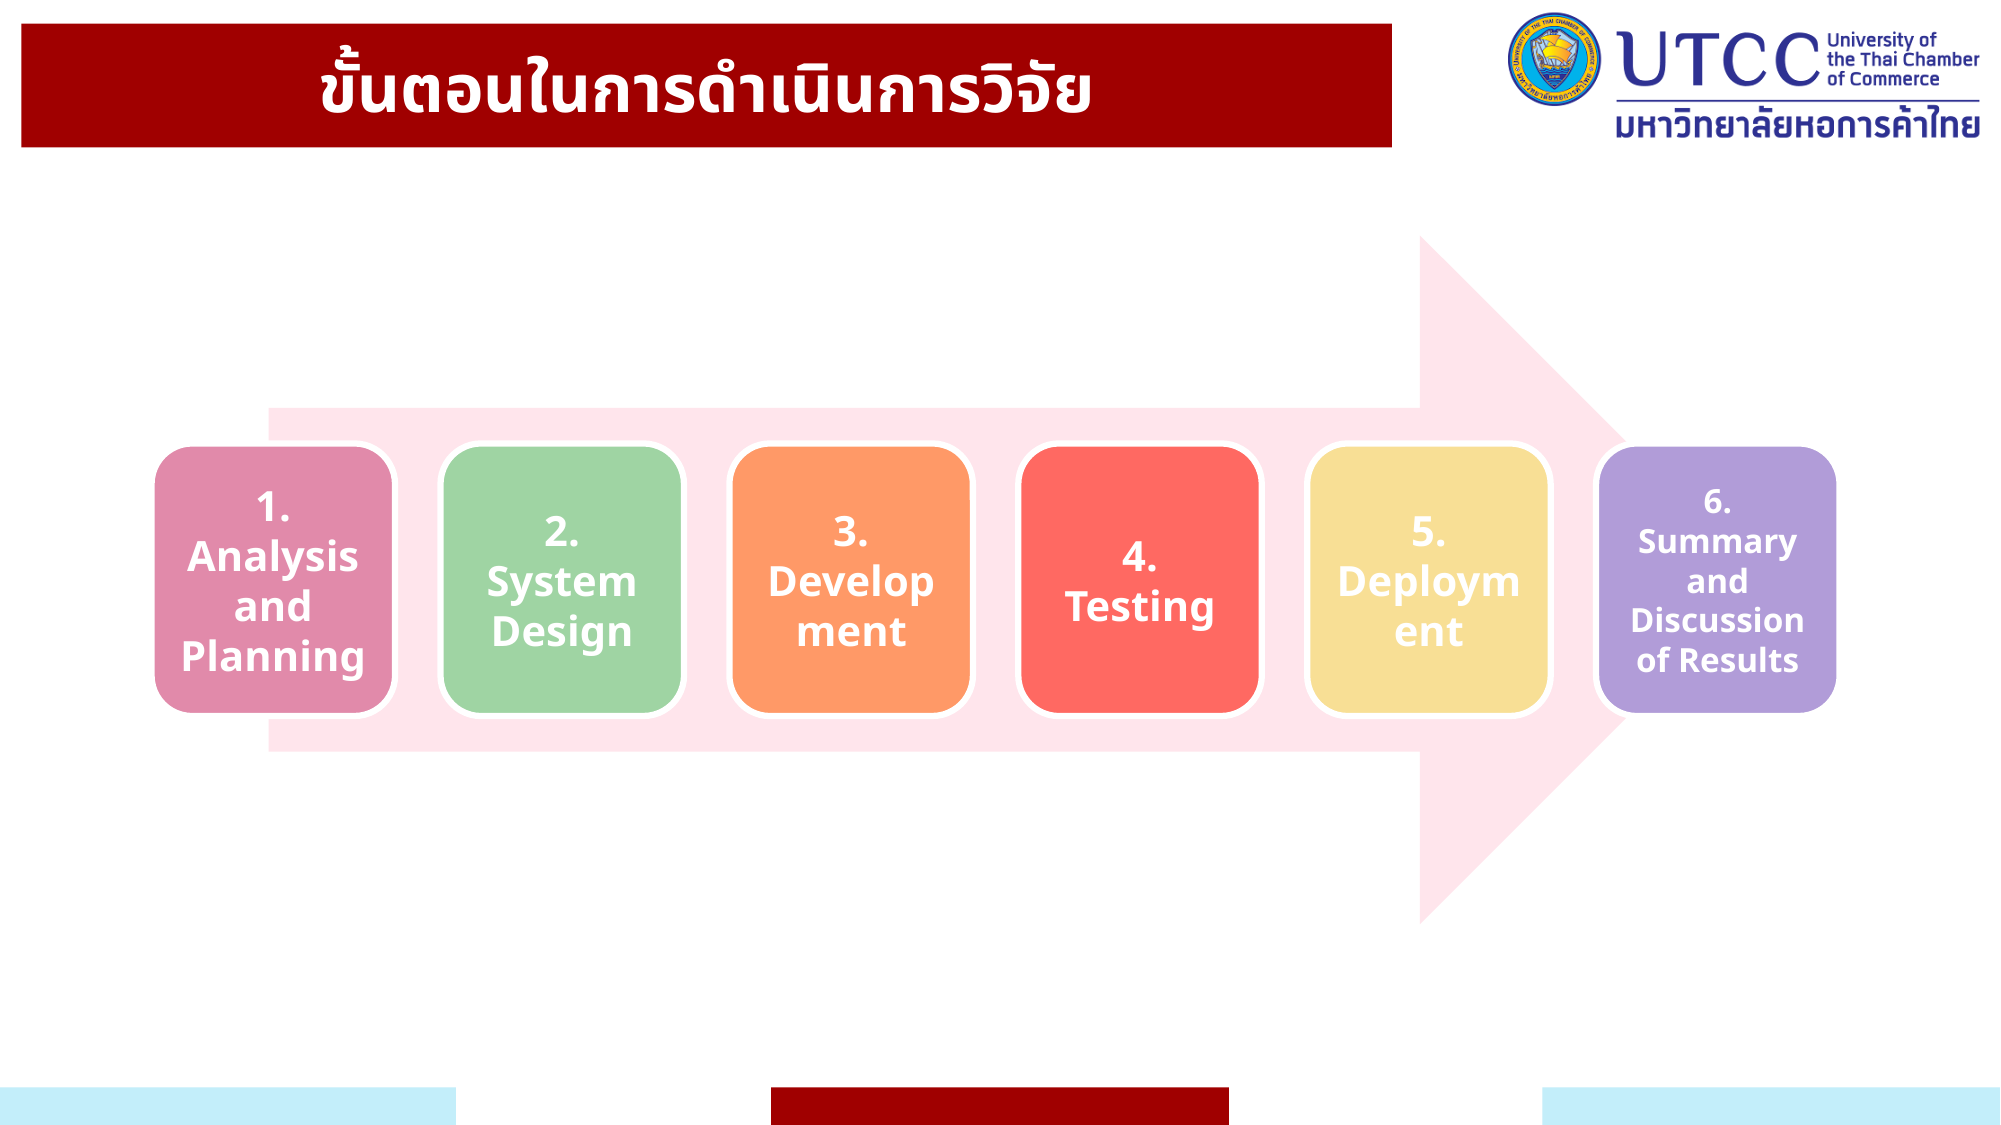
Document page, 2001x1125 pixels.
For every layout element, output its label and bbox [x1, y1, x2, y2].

text_box [0, 0, 2000, 1125]
